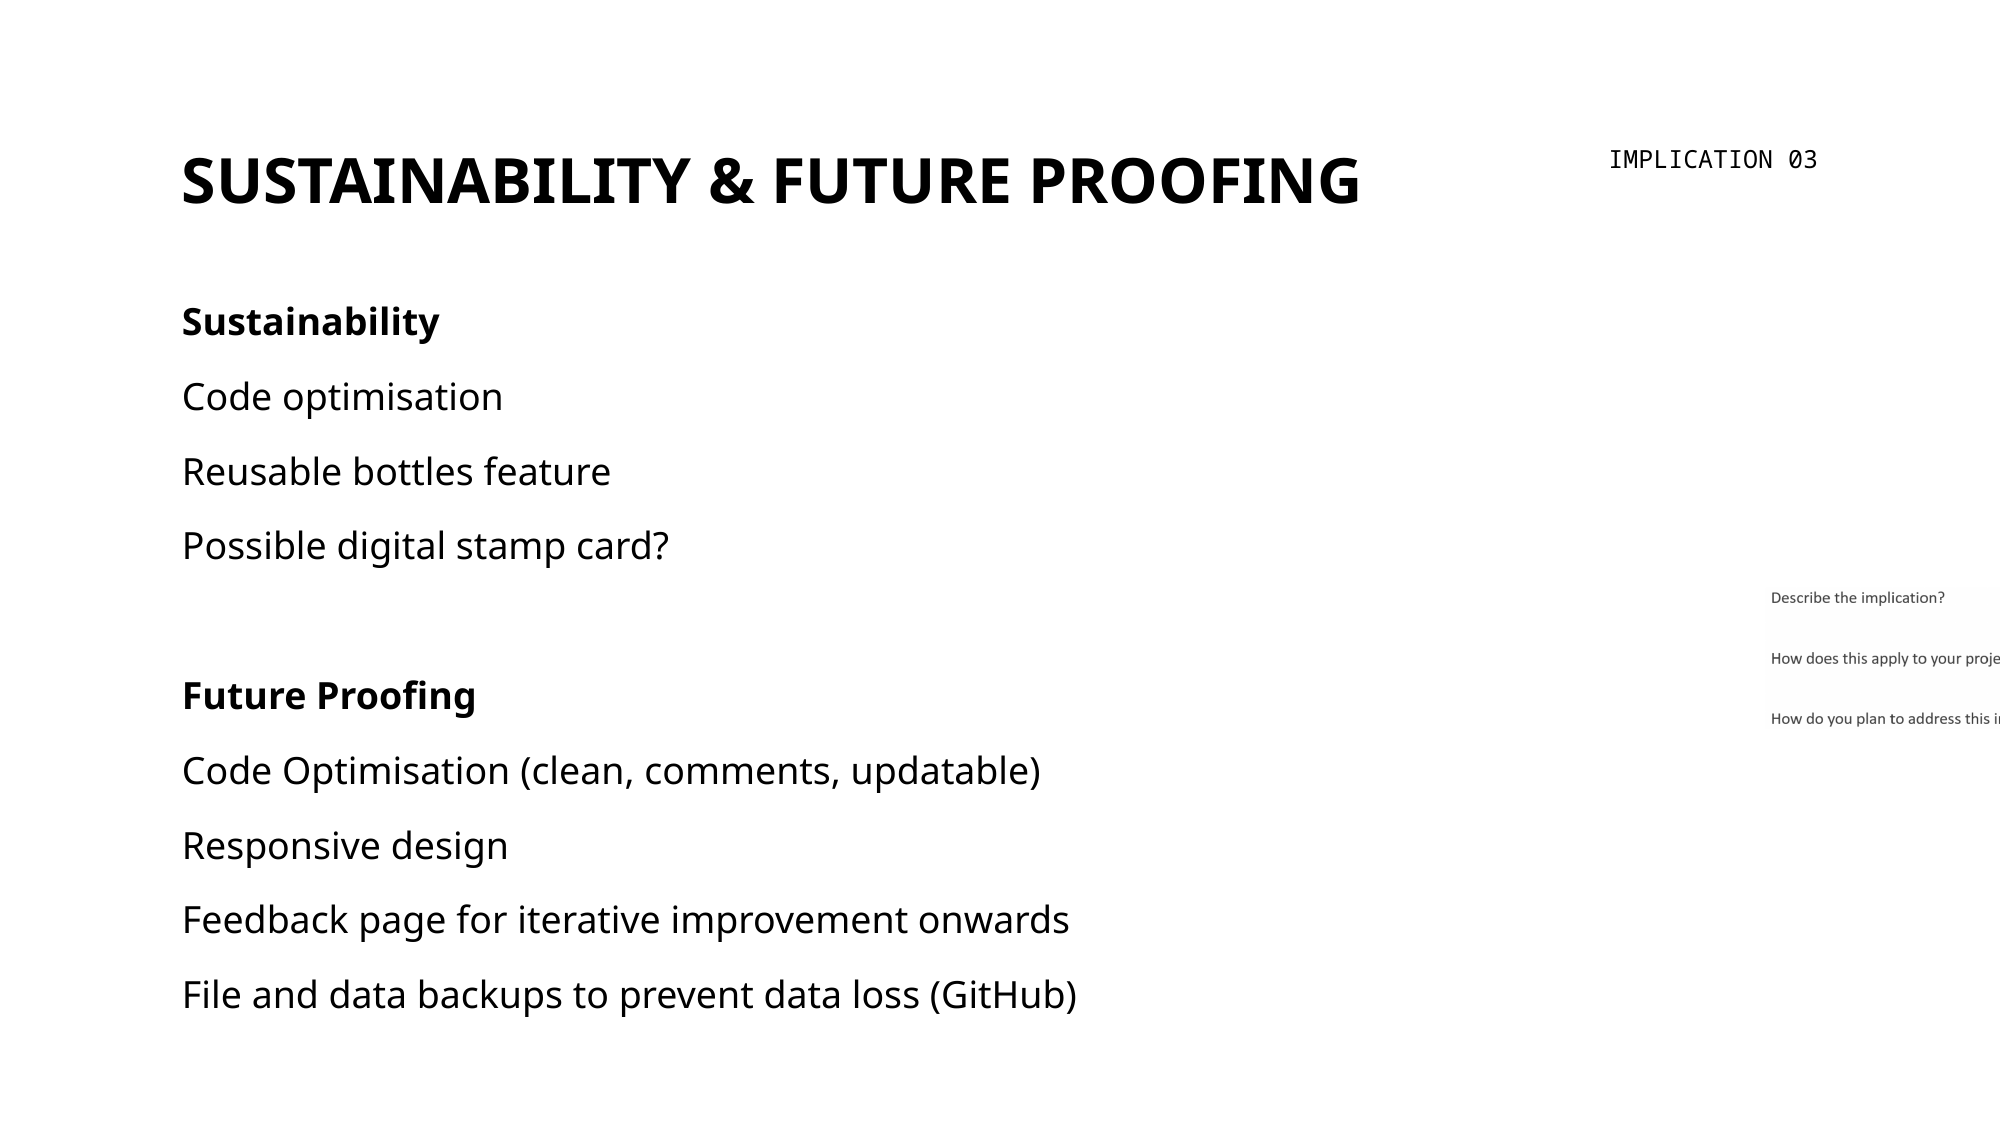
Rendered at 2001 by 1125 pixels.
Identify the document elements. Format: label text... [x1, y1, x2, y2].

picture [1765, 587, 2000, 729]
text_box IMPLICATION 03 [1437, 139, 1834, 226]
title SUSTAINABILITY & FUTURE PROOFING [166, 90, 1834, 276]
list Sustainability Code optimisation Reusable bottles feature Possible digital stamp card? Future Proofing Code Optimisation (clean, comments, updatable) Responsive design Feedback page for iterative improvement onwards File and data backups to prevent data loss (GitHub) [166, 281, 1834, 1035]
